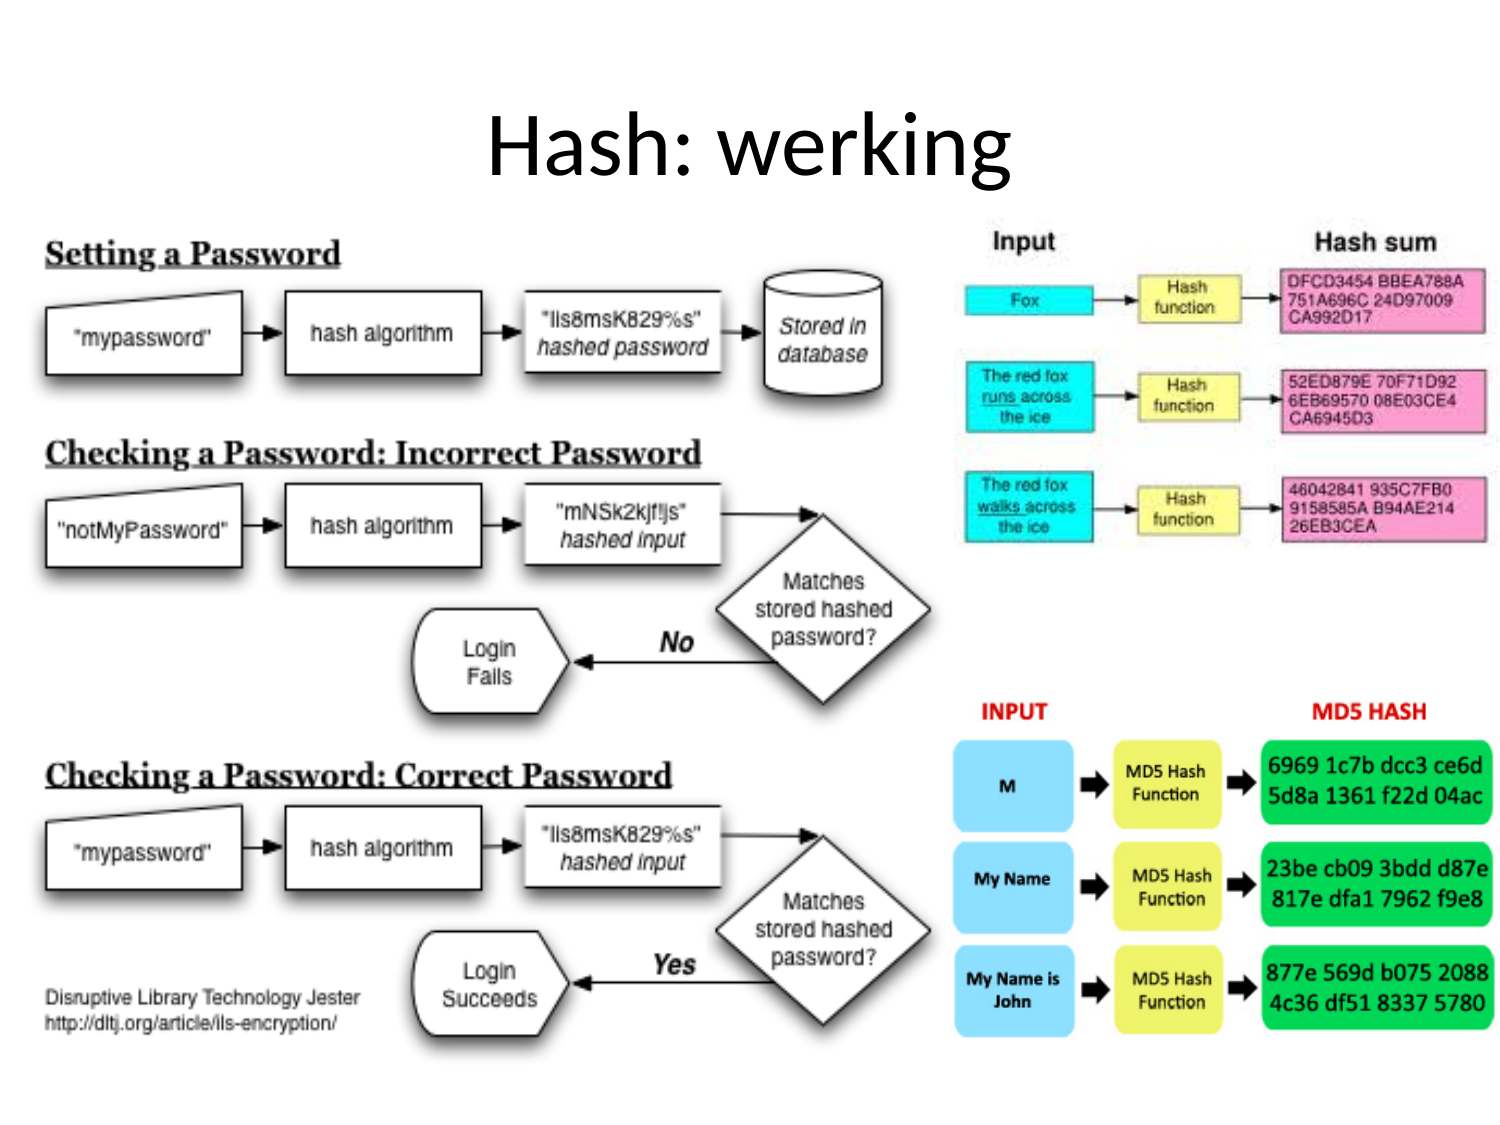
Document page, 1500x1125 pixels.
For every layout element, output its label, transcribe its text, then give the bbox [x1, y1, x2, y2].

picture [0, 212, 1499, 1091]
title Hash: werking [75, 45, 1425, 216]
